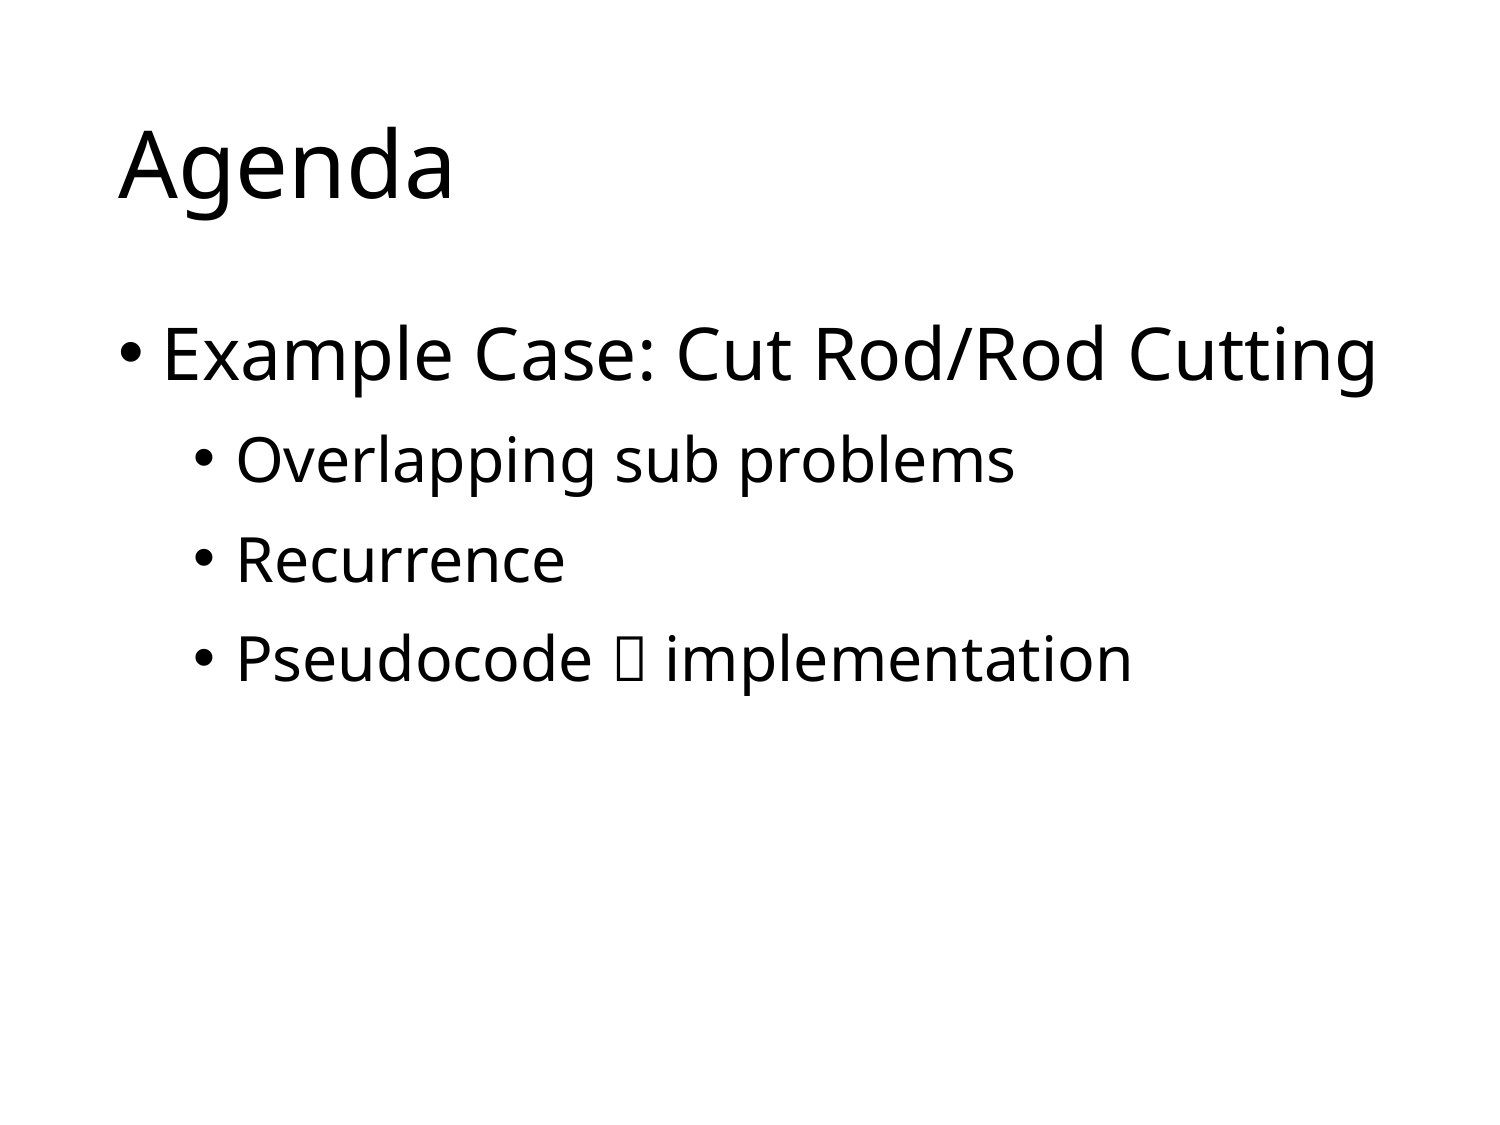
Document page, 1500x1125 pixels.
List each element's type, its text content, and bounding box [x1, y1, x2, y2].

list Example Case: Cut Rod/Rod Cutting Overlapping sub problems Recurrence Pseudocode  implementation [103, 299, 1397, 1014]
title Agenda [103, 59, 1397, 278]
